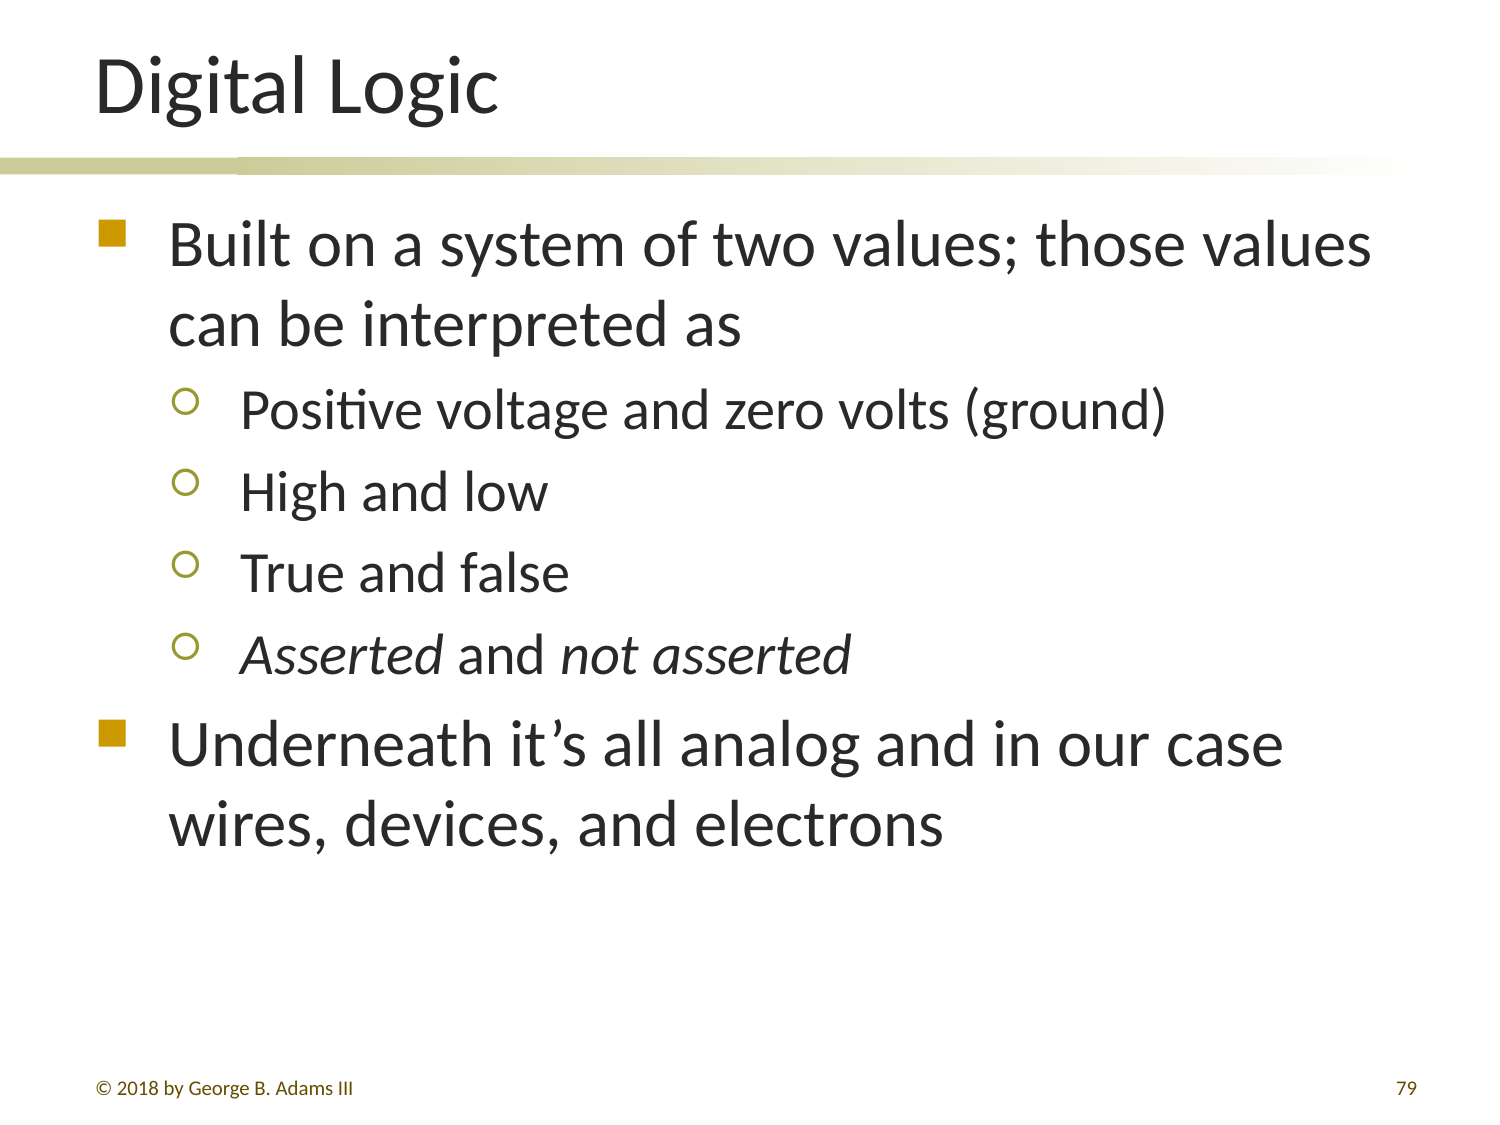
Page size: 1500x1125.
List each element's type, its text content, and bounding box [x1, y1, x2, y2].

slide_number © 2018 by George B. Adams III [79, 1067, 406, 1099]
slide_number 79 [1119, 1067, 1433, 1099]
list Built on a system of two values; those values can be interpreted as Positive voltage and zero volts (ground) High and low True and false Asserted and not asserted Underneath it’s all analog and in our case wires, devices, and electrons [79, 192, 1433, 1000]
title Digital Logic [79, 15, 1432, 139]
